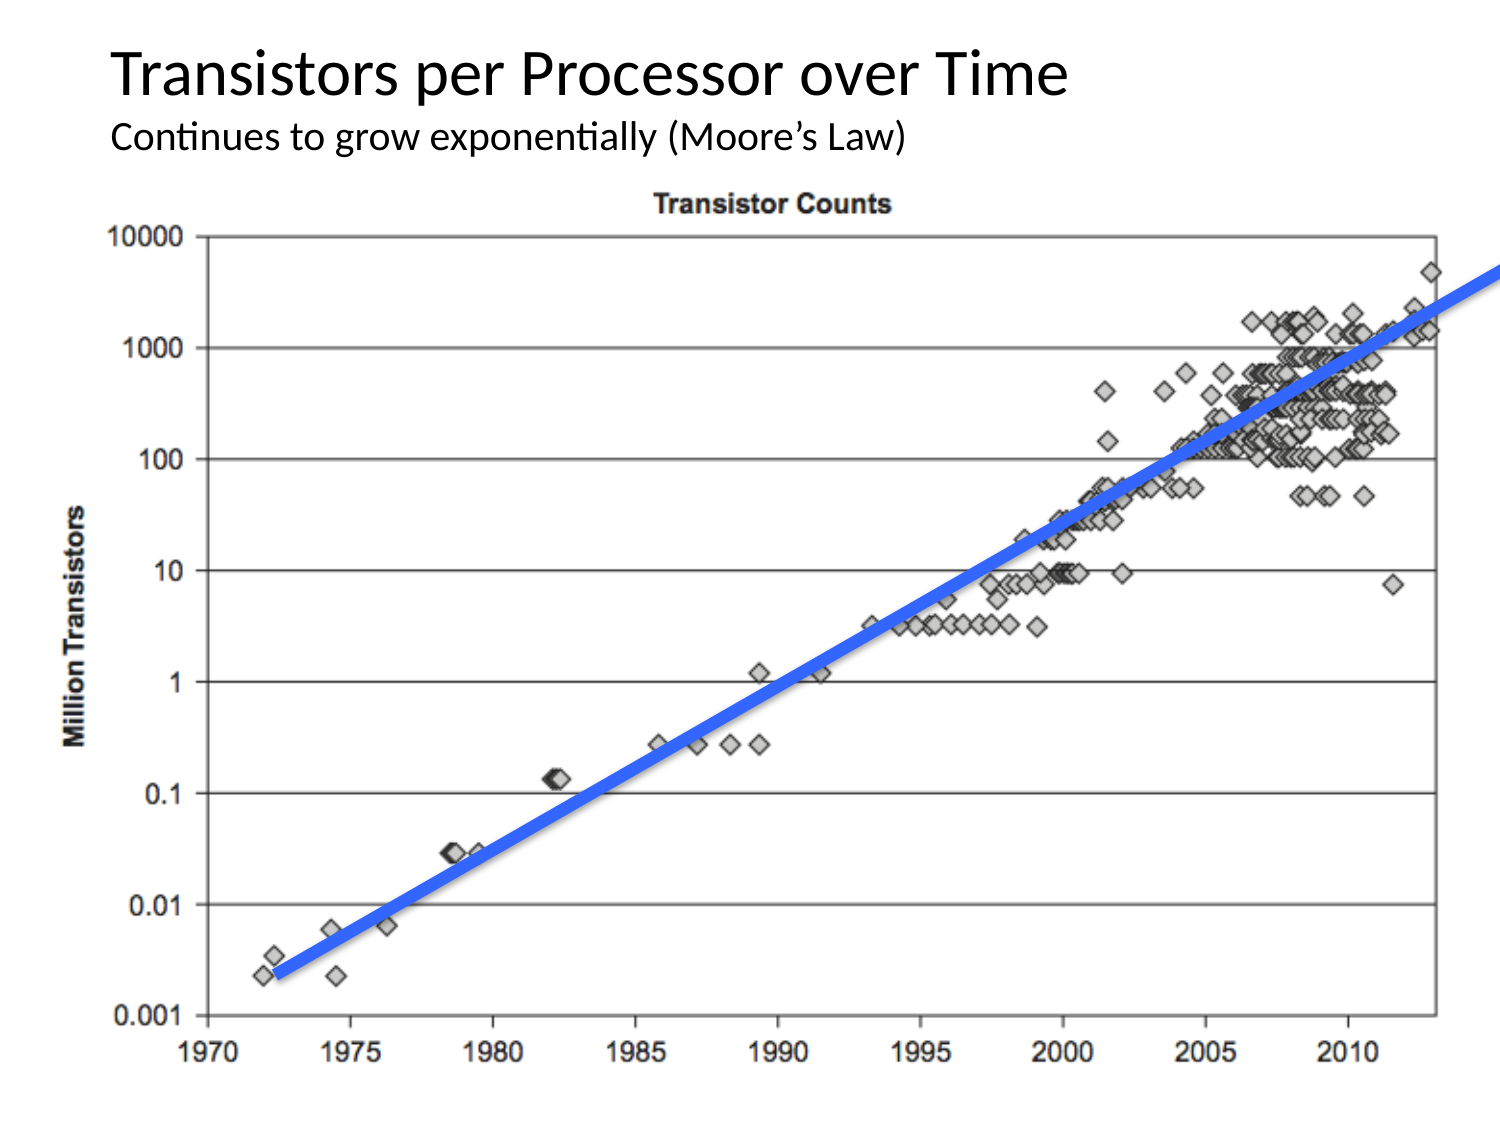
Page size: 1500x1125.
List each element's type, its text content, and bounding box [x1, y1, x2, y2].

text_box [274, 249, 1500, 976]
picture [59, 187, 1444, 1068]
title Transistors per Processor over Time Continues to grow exponentially (Moore’s Law) [95, 0, 1409, 185]
